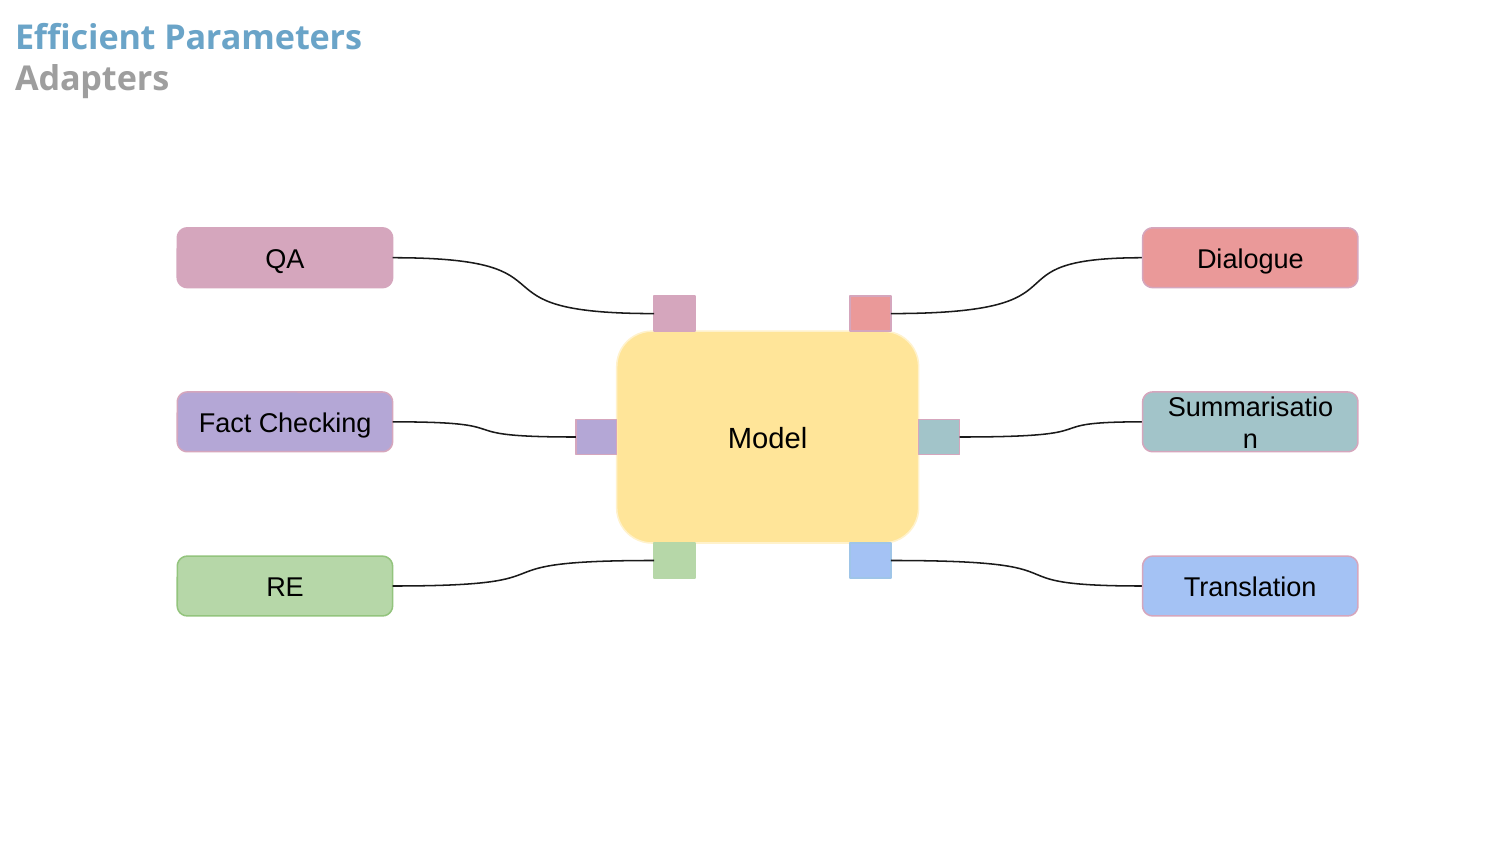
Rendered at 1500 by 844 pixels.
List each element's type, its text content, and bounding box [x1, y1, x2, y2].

text_box [850, 296, 891, 332]
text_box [392, 257, 655, 314]
title Efficient Parameters Adapters [0, 0, 1262, 113]
text_box [918, 419, 960, 455]
text_box [850, 542, 891, 578]
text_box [890, 257, 1143, 314]
text_box Fact Checking [177, 391, 393, 452]
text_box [392, 560, 655, 587]
text_box [654, 542, 696, 578]
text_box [392, 421, 576, 438]
text_box [654, 296, 696, 332]
text_box Translation [1142, 556, 1358, 616]
text_box [575, 419, 617, 455]
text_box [890, 560, 1143, 587]
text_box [959, 421, 1143, 438]
text_box QA [177, 227, 393, 288]
text_box RE [177, 556, 393, 616]
text_box Summarisation [1142, 391, 1358, 452]
text_box Model [616, 331, 919, 544]
text_box Dialogue [1142, 227, 1358, 288]
